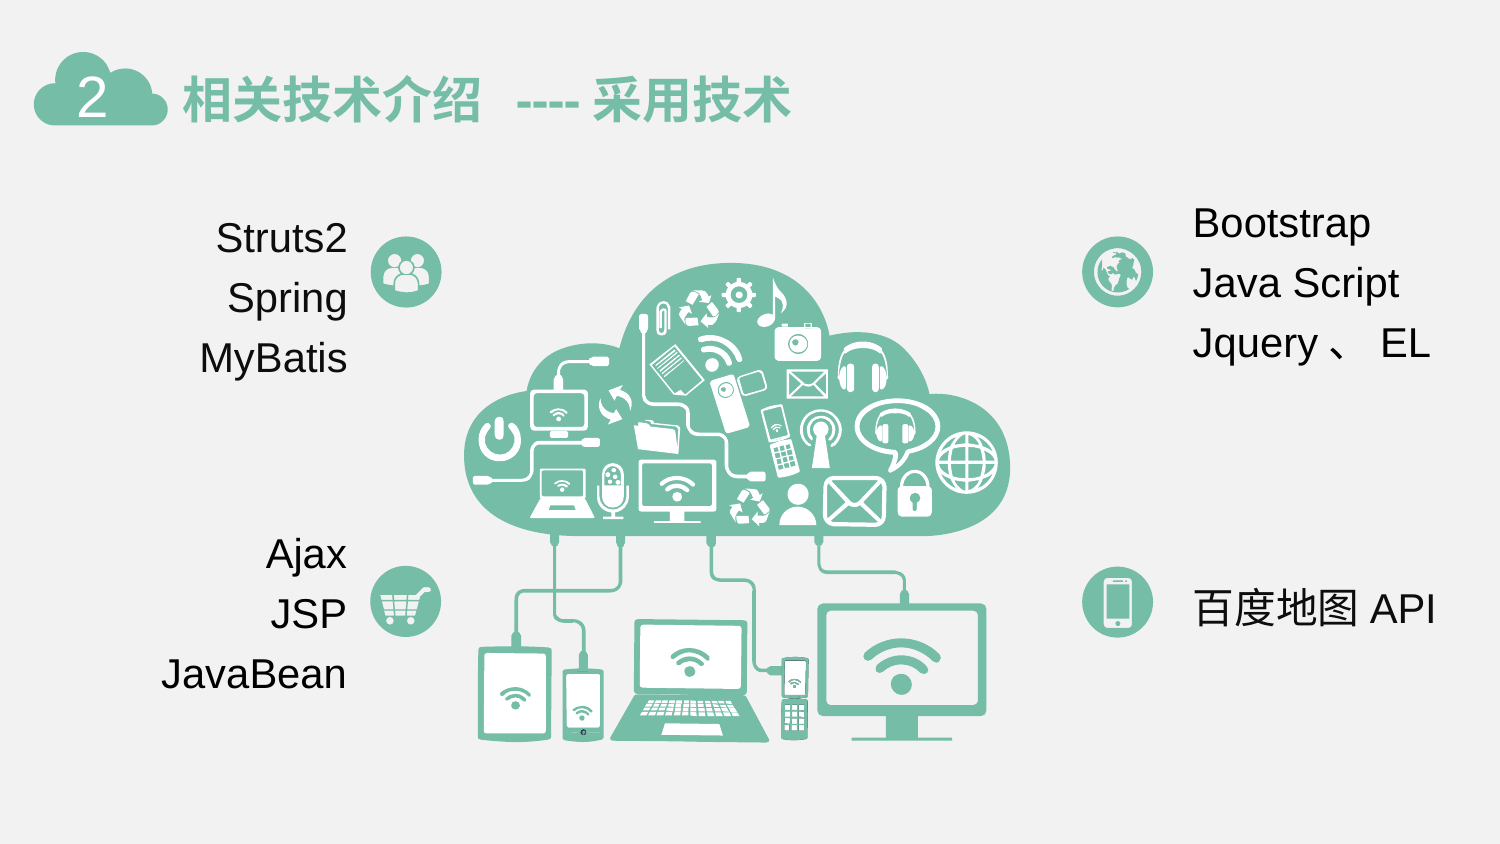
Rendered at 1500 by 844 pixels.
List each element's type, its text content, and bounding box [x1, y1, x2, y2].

text_box 百度地图API [1185, 568, 1449, 636]
text_box [370, 236, 442, 308]
text_box 相关技术介绍 ----采用技术 [168, 61, 1070, 137]
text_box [1082, 566, 1154, 638]
text_box Struts2 Spring MyBatis [115, 196, 356, 385]
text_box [464, 262, 1011, 743]
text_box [1082, 236, 1154, 308]
text_box [370, 565, 442, 637]
text_box Bootstrap Java Script Jquery、EL [1185, 182, 1500, 370]
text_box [33, 51, 168, 138]
text_box Ajax JSP JavaBean [130, 513, 355, 701]
